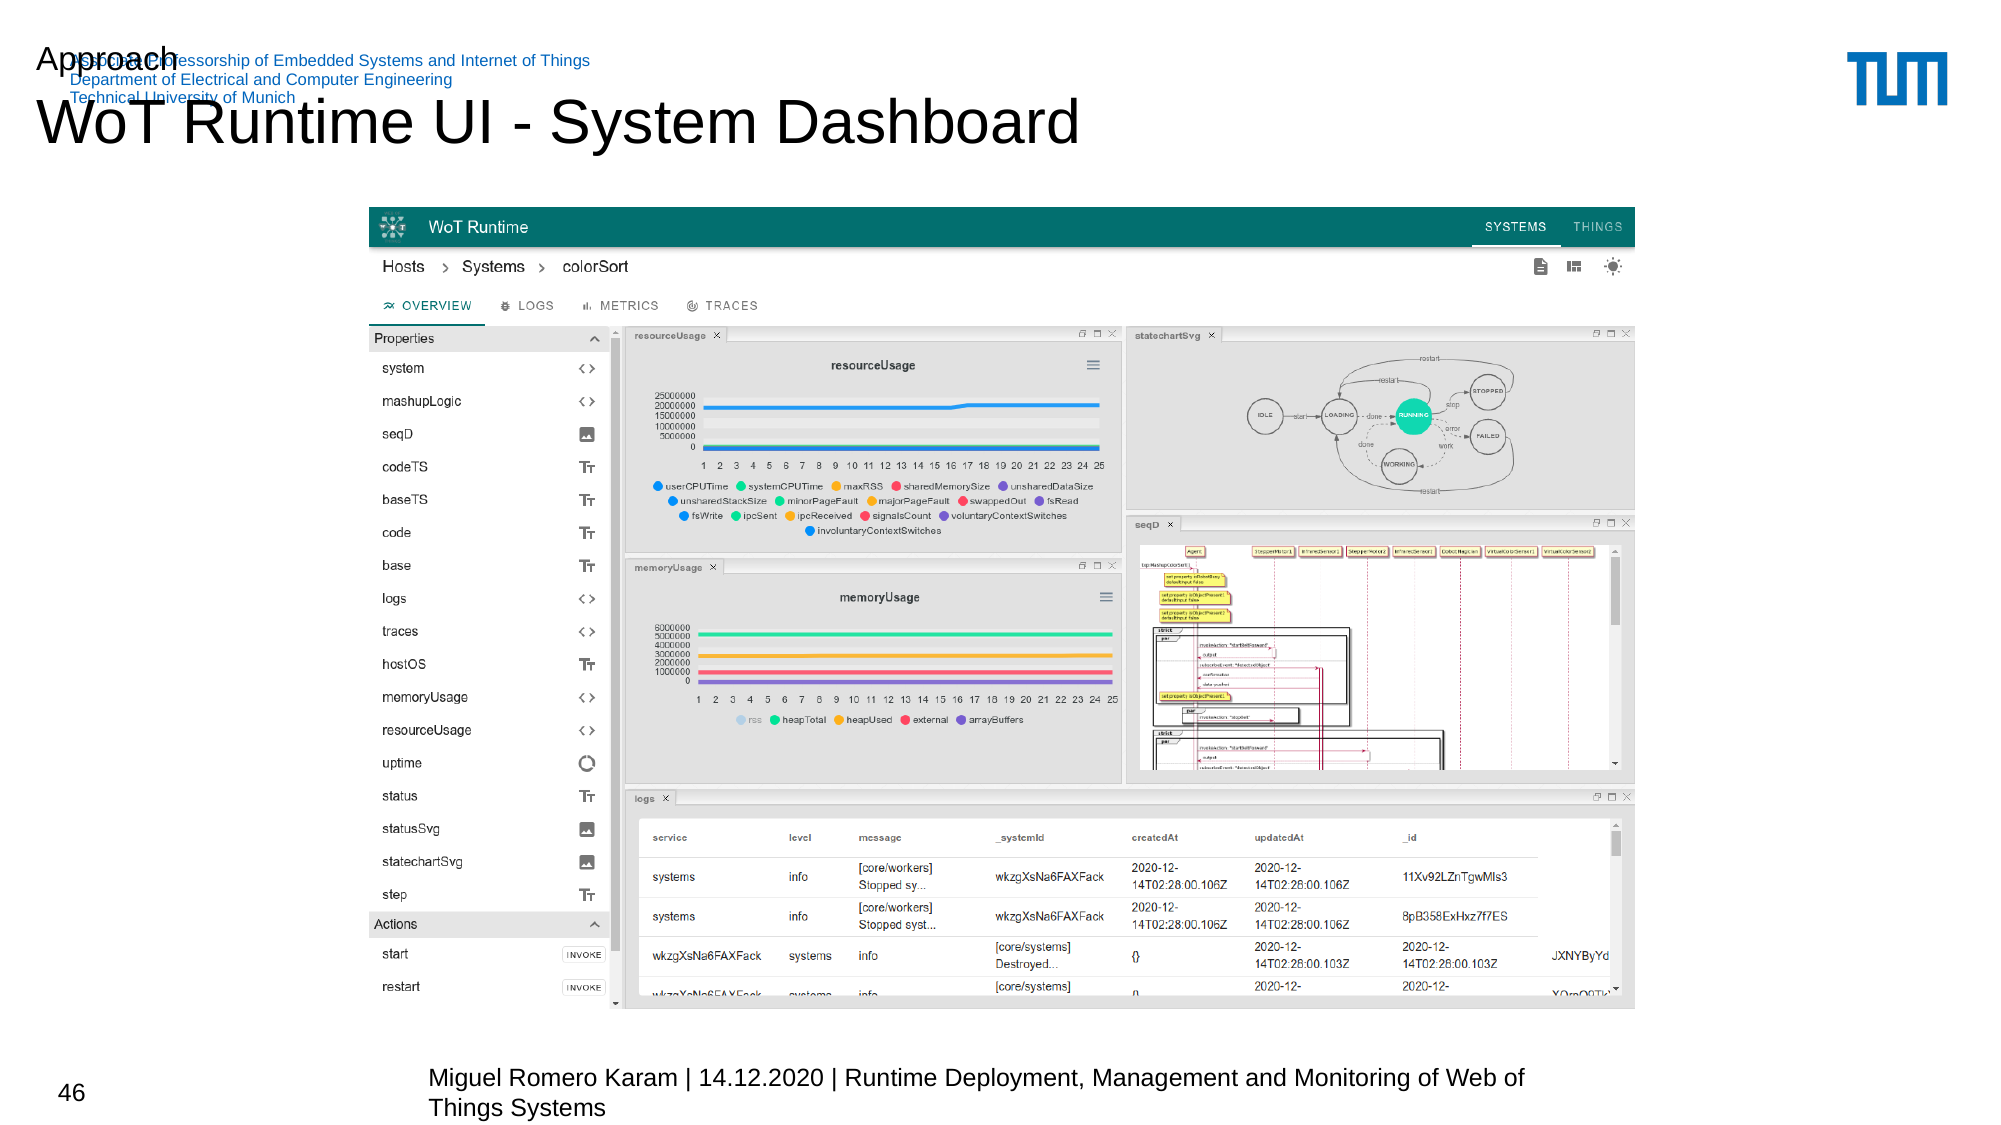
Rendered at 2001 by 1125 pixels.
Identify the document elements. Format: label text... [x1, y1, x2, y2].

picture [1801, 0, 2000, 158]
picture [368, 206, 1635, 1009]
title Approach WoT Runtime UI - System Dashboard [36, 34, 1968, 102]
slide_number ‹#› [36, 1061, 108, 1122]
footer Miguel Romero Karam | 14.12.2020 | Runtime Deployment, Management and Monitoring of Web of Things Systems [428, 1061, 1572, 1122]
